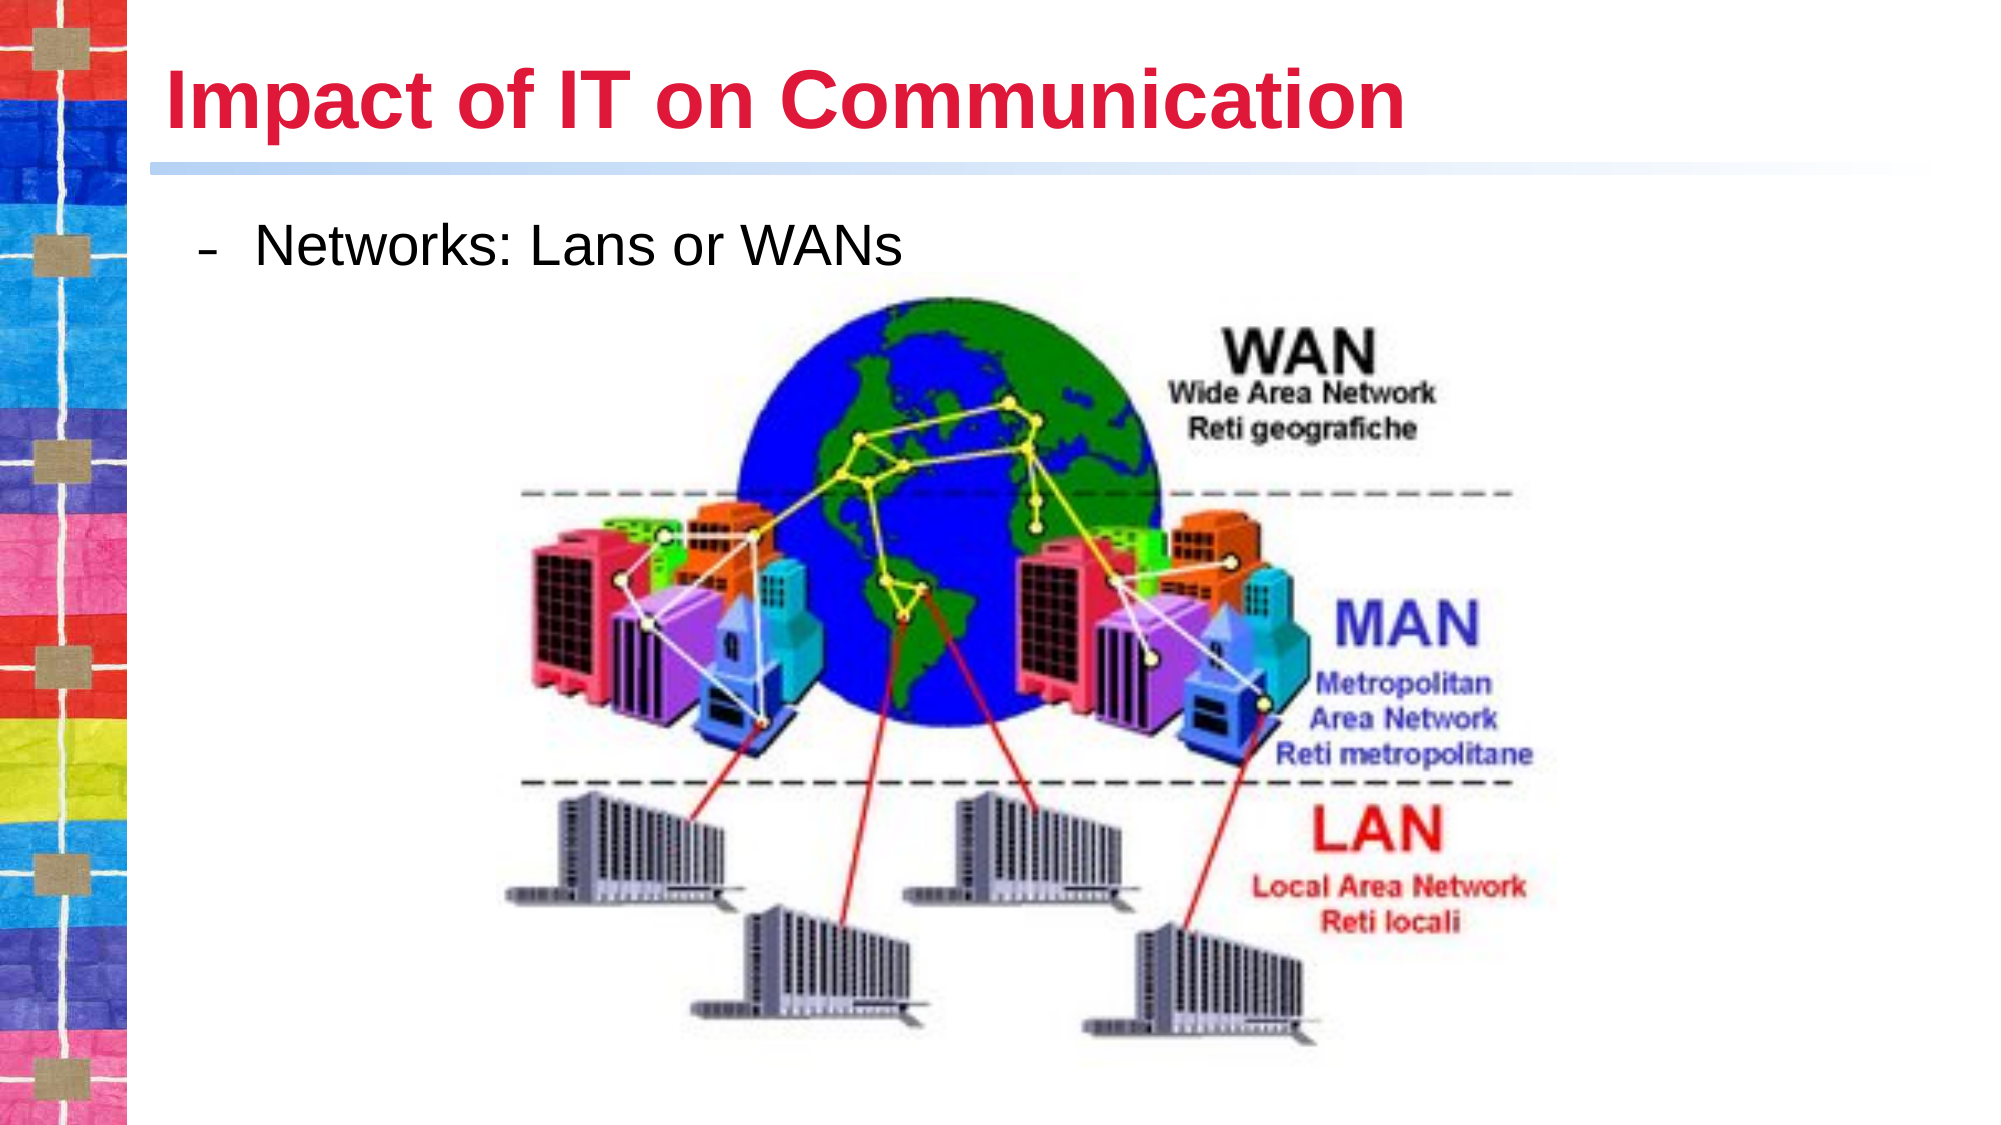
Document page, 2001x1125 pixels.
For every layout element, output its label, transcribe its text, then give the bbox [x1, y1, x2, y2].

title Impact of IT on Communication [150, 37, 1950, 175]
picture [496, 272, 1557, 1067]
list Networks: Lans or WANs [183, 200, 1917, 1009]
picture [0, 0, 127, 1125]
